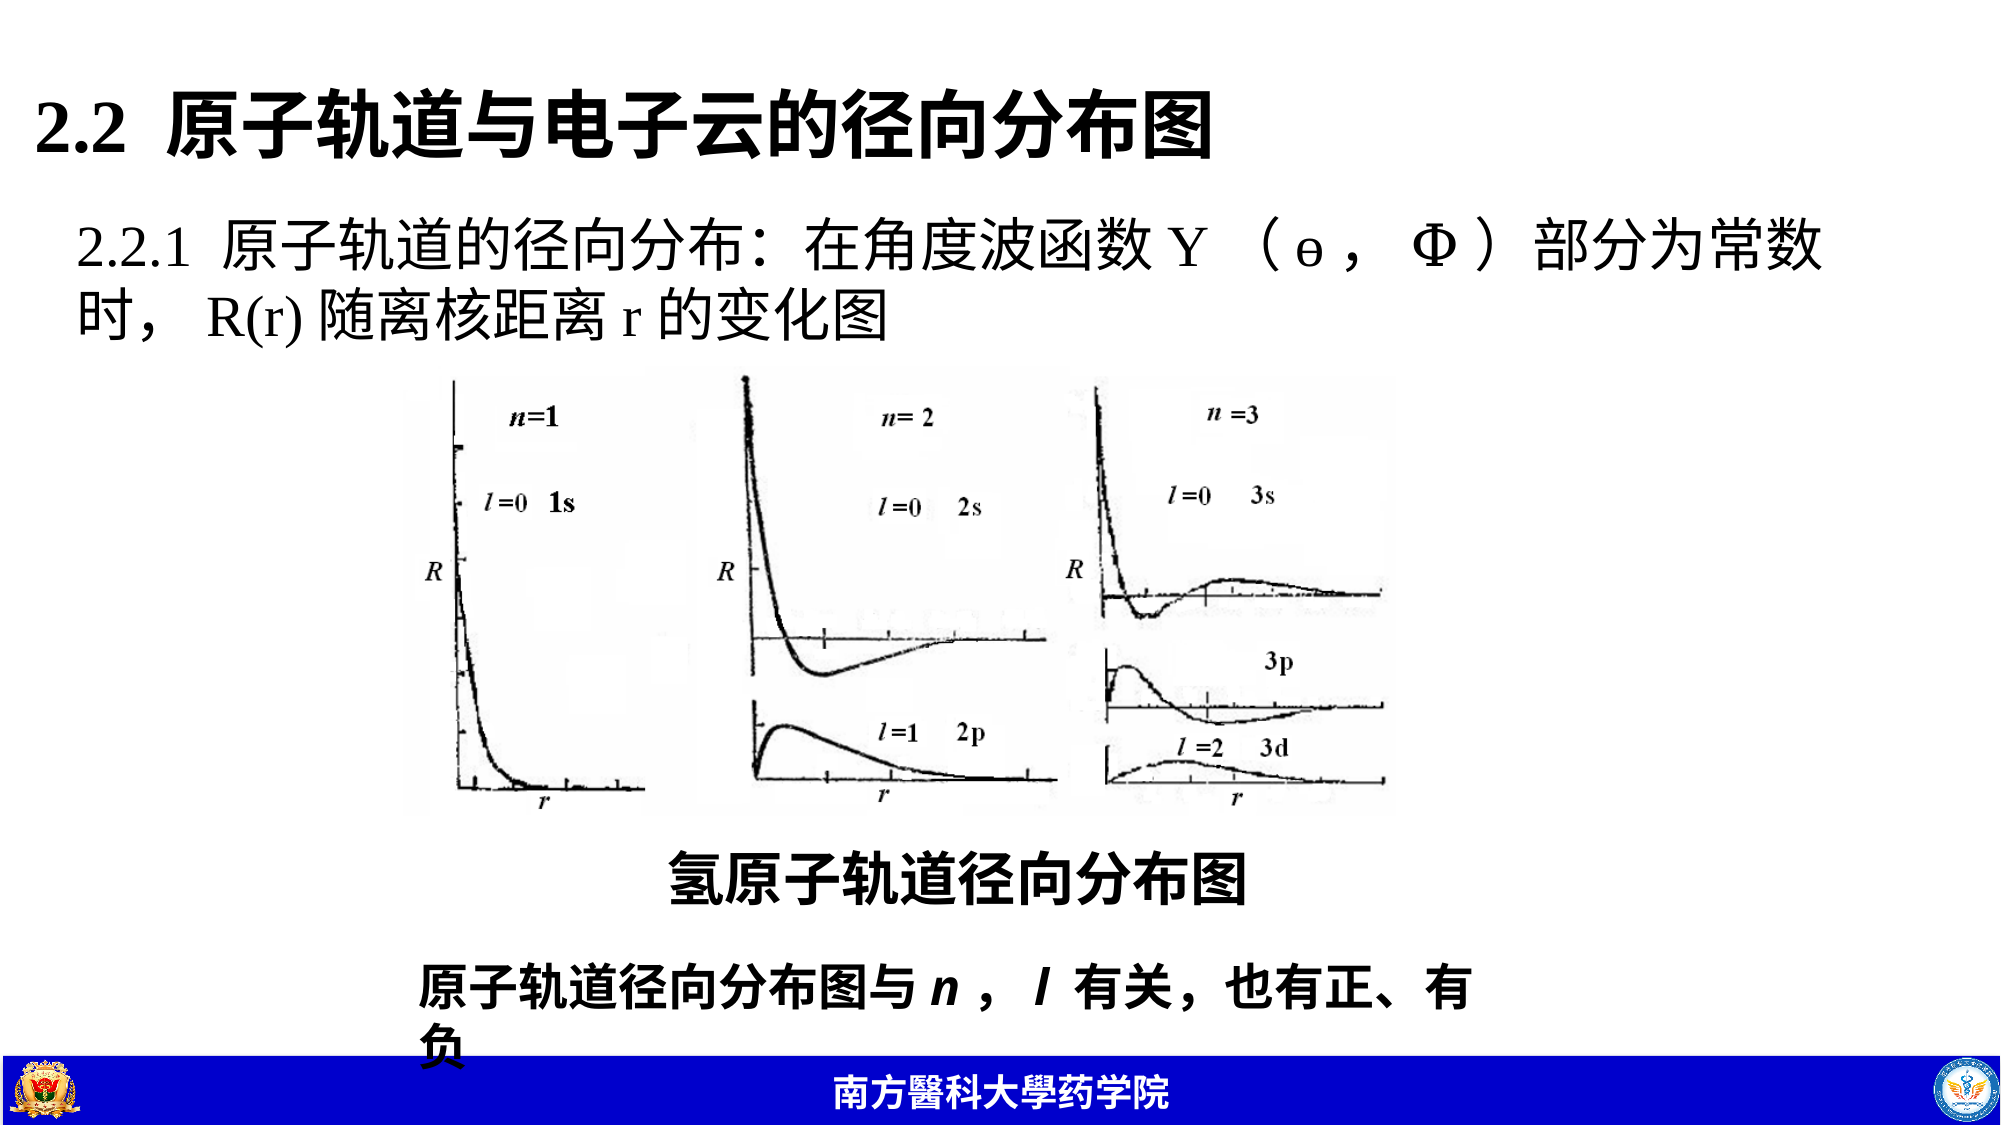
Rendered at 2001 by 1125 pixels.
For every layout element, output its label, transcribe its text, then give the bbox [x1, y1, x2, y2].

picture [3, 1057, 86, 1120]
list 2.2.1 原子轨道的径向分布：在角度波函数Y（ɵ，Փ）部分为常数时，R(r)随离核距离r的变化图 [60, 200, 1869, 367]
title 氢原子轨道径向分布图 [564, 844, 1365, 920]
text_box 原子轨道径向分布图与n，l 有关，也有正、有负 [403, 948, 1526, 1083]
picture [402, 365, 1396, 816]
picture [1933, 1057, 2000, 1122]
text_box 2.2 原子轨道与电子云的径向分布图 [19, 22, 1408, 177]
